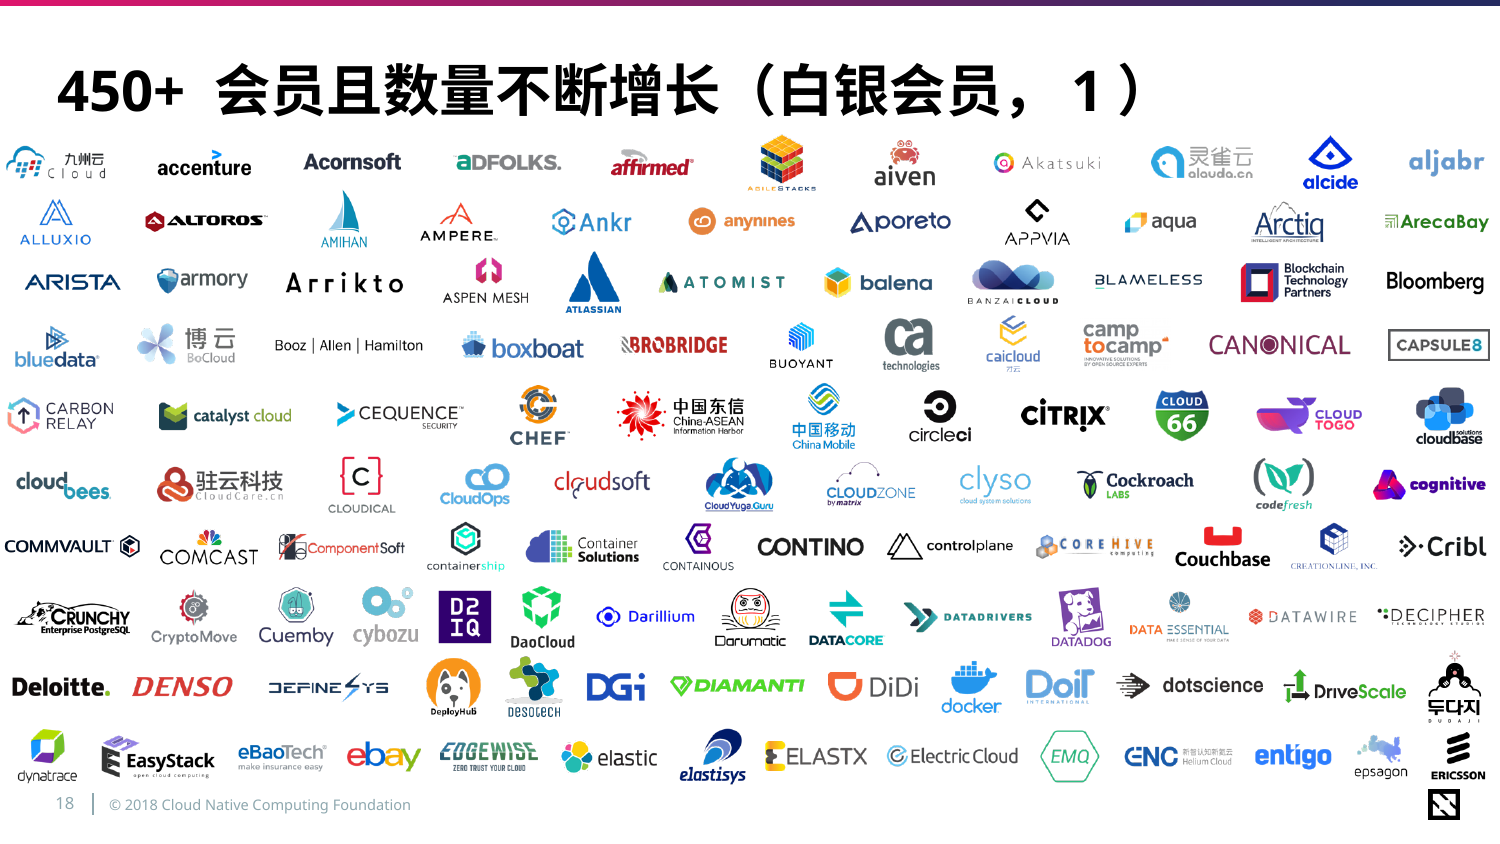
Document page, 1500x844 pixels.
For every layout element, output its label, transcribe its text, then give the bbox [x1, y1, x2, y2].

picture [755, 537, 866, 556]
picture [3, 140, 106, 184]
picture [18, 197, 93, 246]
picture [822, 265, 933, 299]
picture [594, 603, 696, 630]
picture [160, 516, 259, 577]
picture [460, 331, 584, 358]
picture [1302, 135, 1358, 189]
picture [422, 656, 483, 717]
picture [883, 530, 1015, 563]
picture [1407, 385, 1488, 446]
picture [255, 666, 402, 707]
picture [1079, 318, 1171, 371]
picture [1238, 456, 1329, 513]
picture [450, 152, 562, 172]
picture [156, 266, 248, 298]
picture [1376, 201, 1494, 242]
picture [1238, 258, 1350, 306]
picture [303, 151, 402, 174]
picture [903, 600, 1035, 634]
picture [557, 738, 660, 775]
picture [327, 456, 396, 513]
picture [1116, 664, 1263, 709]
picture [509, 385, 571, 446]
picture [509, 584, 576, 649]
picture [1154, 387, 1210, 443]
picture [236, 740, 327, 772]
picture [1428, 789, 1460, 820]
picture [440, 254, 531, 310]
picture [272, 333, 425, 356]
picture [1250, 199, 1324, 244]
picture [1283, 669, 1407, 704]
picture [23, 270, 122, 294]
picture [1020, 398, 1111, 433]
picture [849, 207, 951, 236]
picture [14, 467, 113, 502]
picture [1130, 589, 1229, 644]
picture [938, 659, 1006, 714]
picture [1370, 467, 1488, 502]
picture [1123, 744, 1234, 769]
picture [135, 321, 237, 368]
picture [958, 462, 1032, 507]
picture [419, 198, 498, 245]
picture [5, 395, 116, 436]
picture [825, 456, 917, 513]
title 450+ 会员且数量不断增长（白银会员，1） [42, 52, 1458, 126]
picture [320, 189, 367, 254]
picture [553, 467, 652, 502]
picture [282, 270, 406, 293]
picture [256, 585, 335, 648]
picture [1352, 733, 1408, 780]
picture [1253, 394, 1364, 437]
picture [440, 741, 539, 771]
picture [9, 675, 112, 698]
picture [743, 131, 818, 193]
picture [10, 317, 100, 372]
picture [693, 456, 784, 513]
picture [1427, 732, 1488, 781]
picture [656, 269, 787, 295]
picture [874, 315, 948, 375]
picture [686, 205, 797, 238]
picture [614, 388, 746, 443]
picture [1, 532, 142, 561]
picture [503, 655, 565, 718]
picture [148, 588, 239, 645]
picture [1052, 585, 1113, 648]
picture [902, 379, 977, 452]
picture [1206, 334, 1353, 355]
picture [983, 311, 1045, 378]
picture [1427, 649, 1483, 724]
picture [678, 728, 746, 785]
picture [11, 728, 80, 785]
picture [1092, 272, 1204, 292]
picture [1173, 525, 1272, 568]
picture [619, 334, 729, 356]
picture [991, 149, 1102, 175]
picture [437, 462, 512, 507]
picture [611, 147, 694, 177]
picture [346, 733, 421, 780]
picture [334, 399, 466, 432]
picture [99, 733, 217, 779]
picture [159, 398, 291, 433]
picture [1396, 533, 1488, 560]
picture [789, 378, 859, 453]
picture [713, 586, 788, 648]
picture [764, 321, 839, 368]
picture [1073, 468, 1197, 501]
picture [867, 132, 942, 192]
picture [1037, 729, 1104, 784]
picture [968, 255, 1058, 308]
picture [13, 595, 131, 638]
picture [565, 251, 621, 313]
picture [828, 672, 918, 701]
picture [765, 741, 867, 772]
picture [1151, 146, 1253, 179]
picture [550, 206, 634, 237]
picture [1375, 605, 1486, 628]
picture [1289, 521, 1379, 571]
picture [1026, 668, 1095, 705]
picture [155, 146, 254, 178]
picture [886, 741, 1018, 772]
picture [805, 587, 886, 646]
picture [352, 584, 420, 649]
picture [425, 519, 506, 574]
picture [132, 670, 234, 703]
picture [1252, 742, 1334, 771]
picture [658, 522, 738, 571]
picture [1246, 597, 1357, 636]
picture [523, 528, 641, 565]
picture [1388, 328, 1490, 361]
picture [1407, 145, 1486, 179]
picture [276, 531, 408, 562]
picture [1003, 196, 1071, 247]
picture [154, 464, 286, 505]
picture [585, 667, 646, 705]
picture [1123, 200, 1198, 243]
picture [1032, 532, 1156, 561]
picture [666, 676, 807, 697]
picture [145, 211, 268, 232]
picture [1384, 262, 1486, 302]
picture [437, 589, 492, 644]
